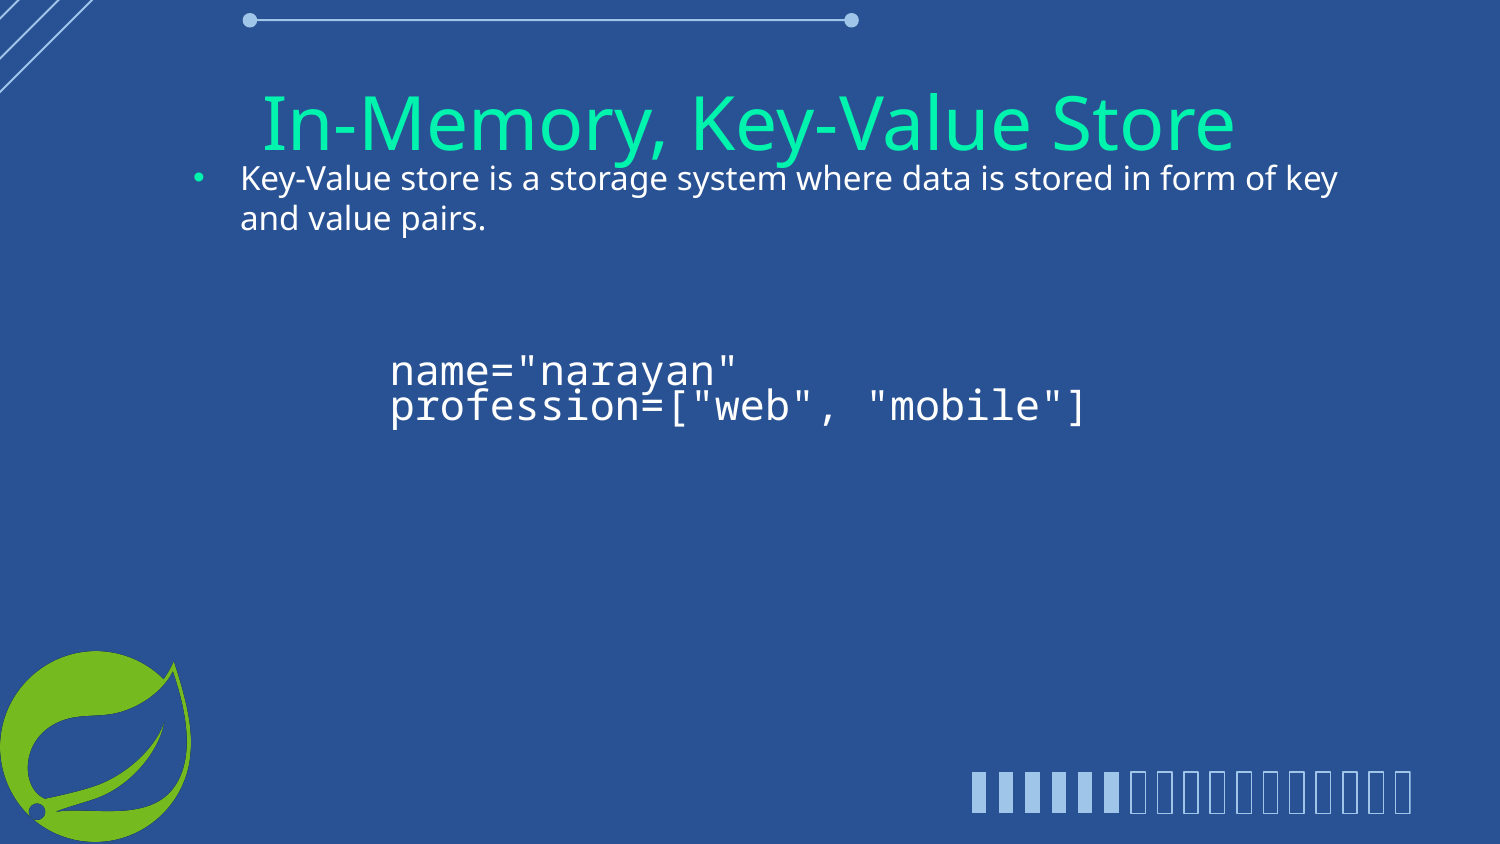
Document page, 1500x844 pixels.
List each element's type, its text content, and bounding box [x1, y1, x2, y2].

text_box name="narayan" profession=["web", "mobile"] [374, 351, 1125, 437]
list Key-Value store is a storage system where data is stored in form of key and value pairs. [118, 157, 1382, 703]
title In-Memory, Key-Value Store [118, 75, 1382, 156]
picture [0, 651, 191, 843]
